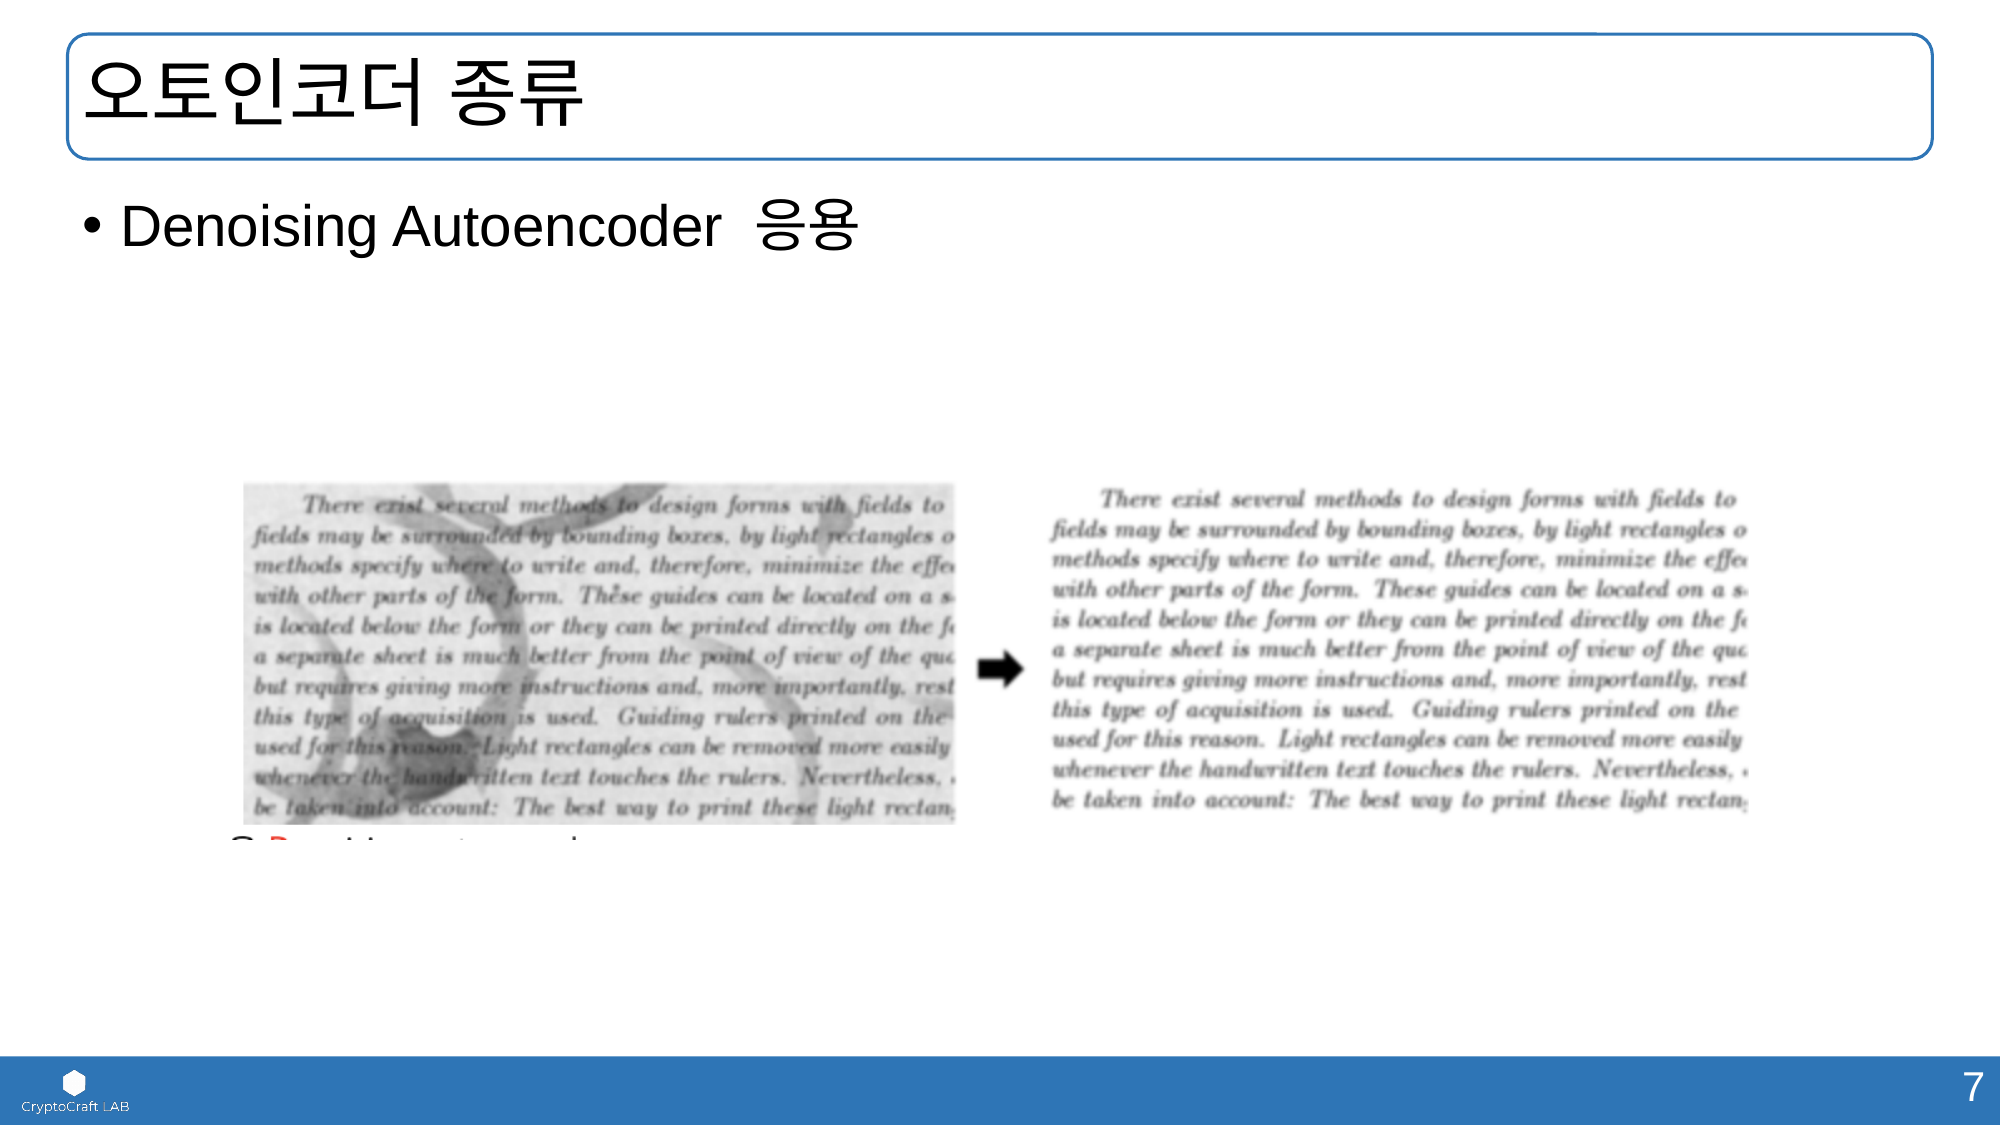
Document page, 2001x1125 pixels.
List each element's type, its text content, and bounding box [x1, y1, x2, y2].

picture [231, 468, 1769, 840]
title 오토인코더 종류 [67, 34, 1933, 160]
list Denoising Autoencoder 응용 [67, 189, 1269, 1019]
picture [13, 1061, 138, 1123]
